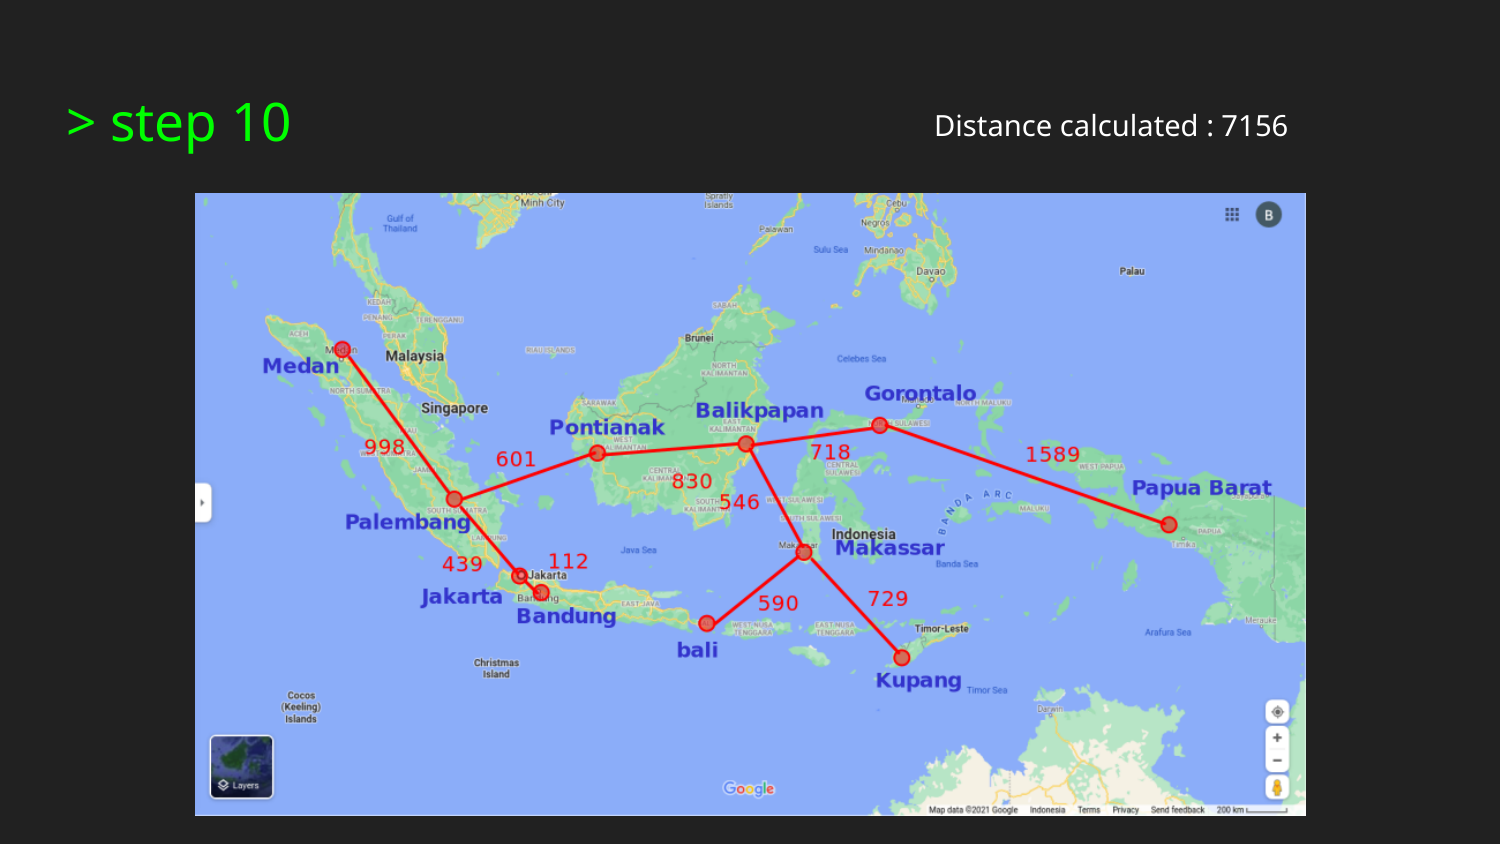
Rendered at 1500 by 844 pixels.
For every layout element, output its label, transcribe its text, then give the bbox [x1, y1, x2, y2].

title > step 10 [51, 72, 1449, 167]
picture [194, 193, 1306, 816]
text_box Distance calculated : 7156 [919, 92, 1487, 158]
